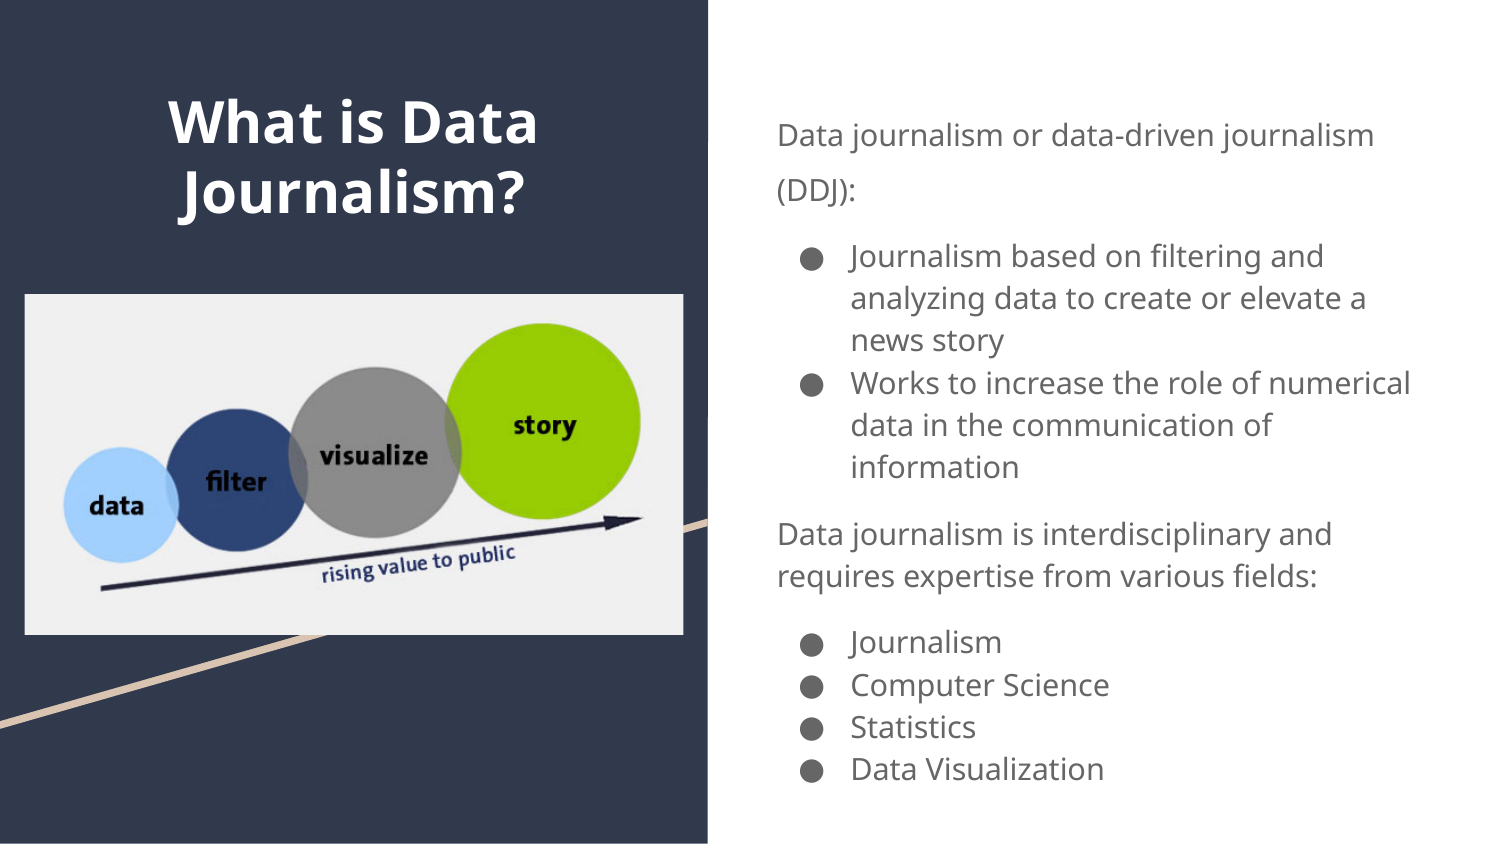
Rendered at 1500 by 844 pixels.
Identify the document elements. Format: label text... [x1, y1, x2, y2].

picture [24, 294, 684, 635]
title What is Data Journalism? [50, 70, 659, 292]
list Data journalism or data-driven journalism (DDJ): Journalism based on filtering and analyzing data to create or elevate a news story Works to increase the role of numerical data in the communication of information Data journalism is interdisciplinary and requires expertise from various fields: Journalism Computer Science Statistics Data Visualization [761, 82, 1446, 807]
